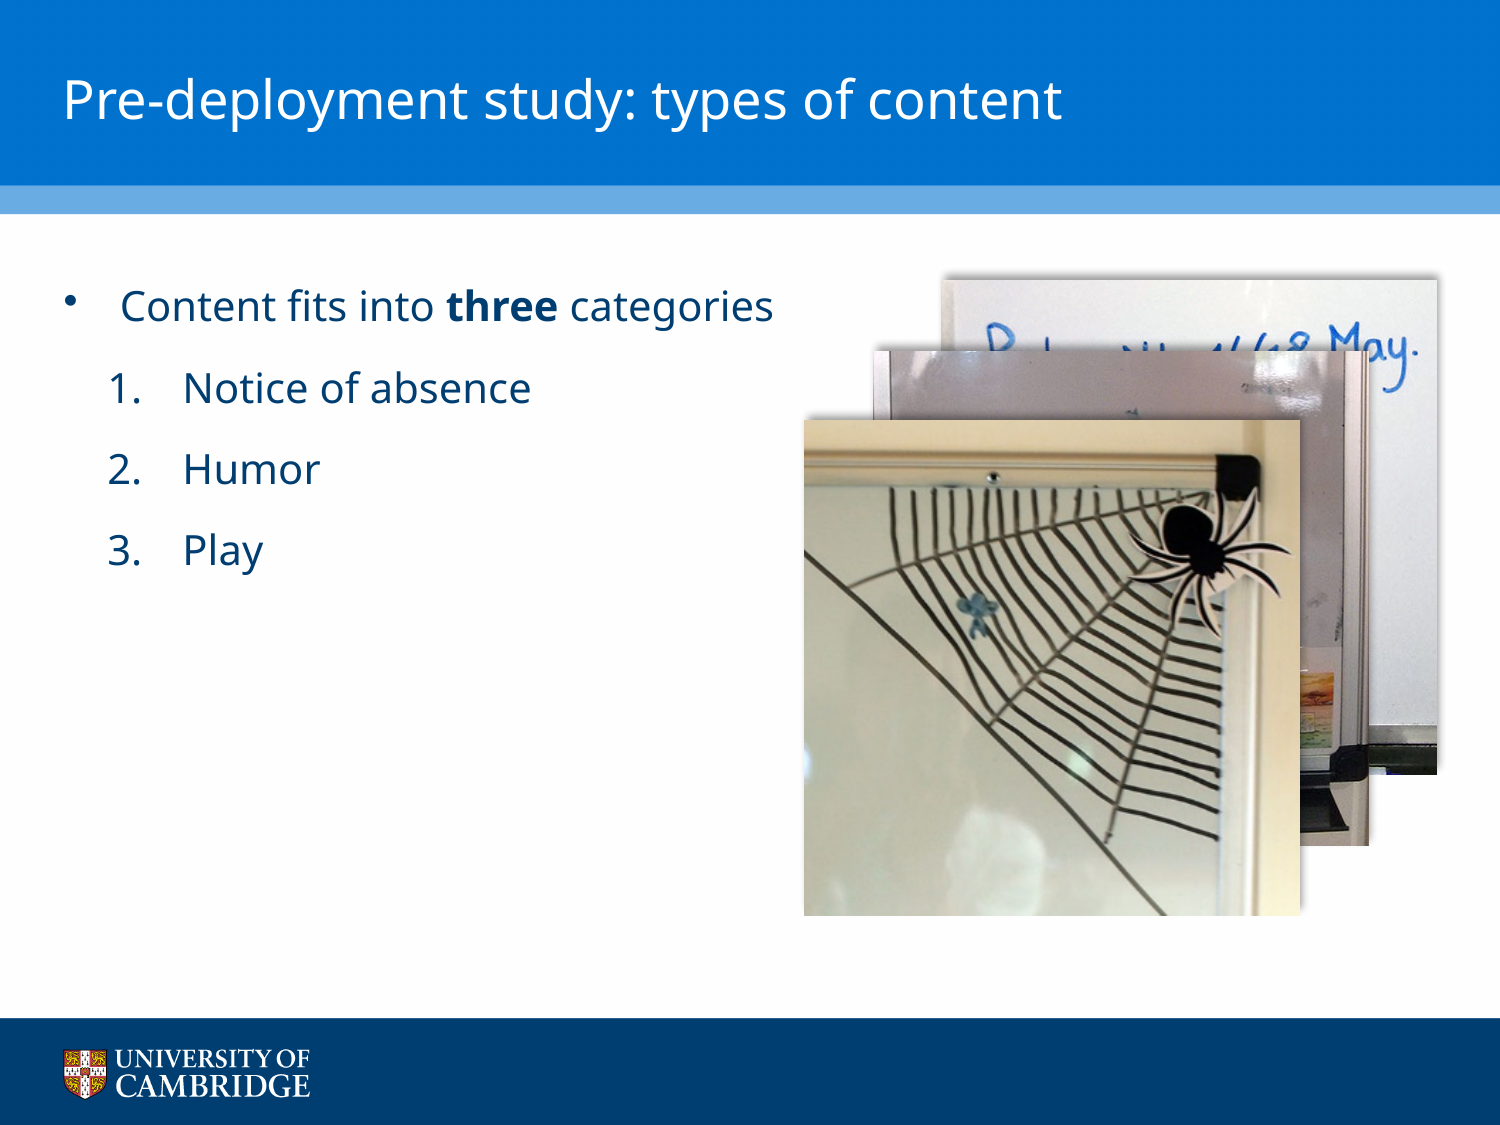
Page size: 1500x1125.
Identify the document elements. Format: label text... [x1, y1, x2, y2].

title Pre-deployment study: types of content [63, 65, 1437, 135]
picture [0, 0, 1500, 1125]
list Content fits into three categories Notice of absence Humor Play [63, 280, 1437, 948]
